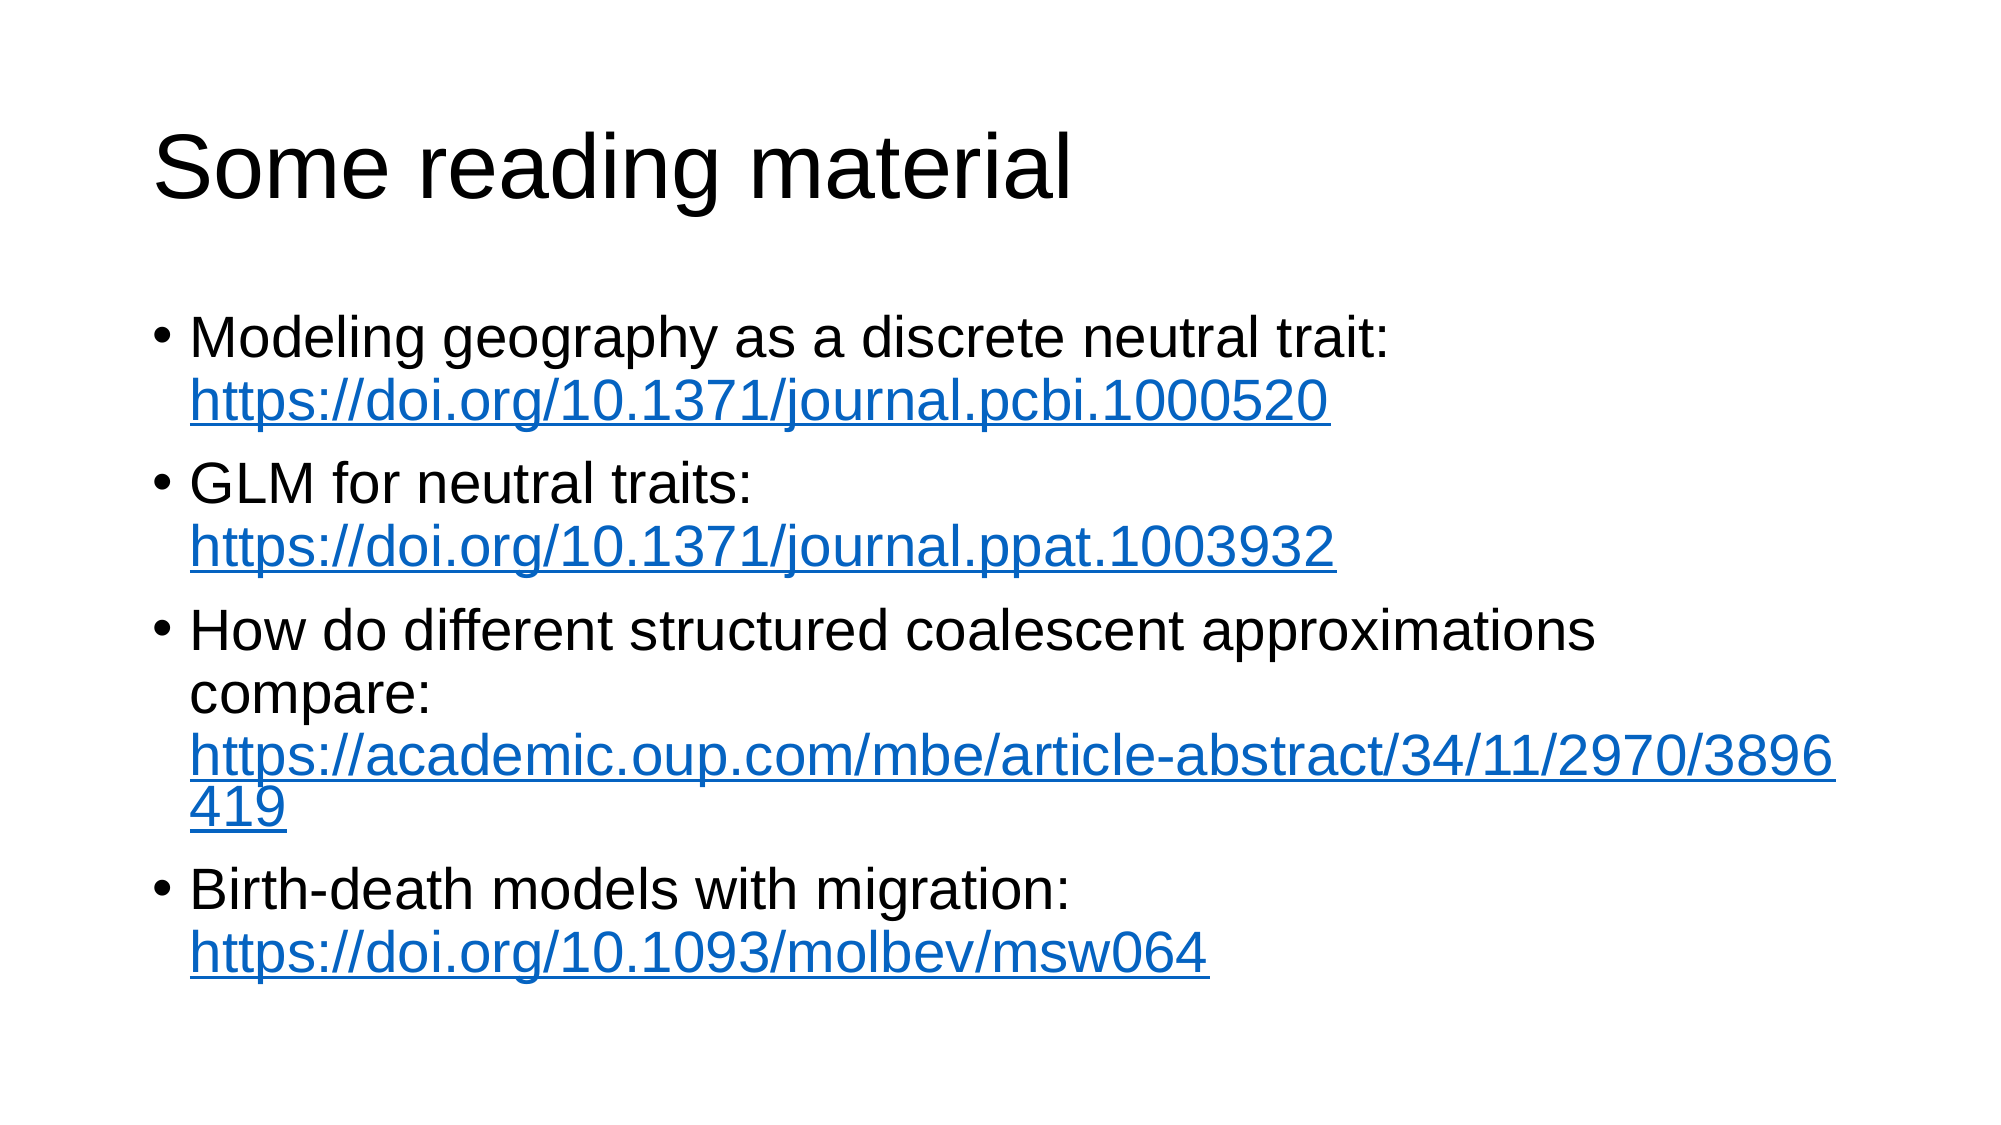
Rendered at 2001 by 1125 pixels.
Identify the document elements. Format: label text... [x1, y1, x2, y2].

title Some reading material [137, 59, 1863, 278]
list Modeling geography as a discrete neutral trait: https://doi.org/10.1371/journal.pcbi.1000520 GLM for neutral traits: https://doi.org/10.1371/journal.ppat.1003932 How do different structured coalescent approximations compare: https://academic.oup.com/mbe/article-abstract/34/11/2970/3896419 Birth-death models with migration: https://doi.org/10.1093/molbev/msw064 [137, 299, 1863, 1014]
